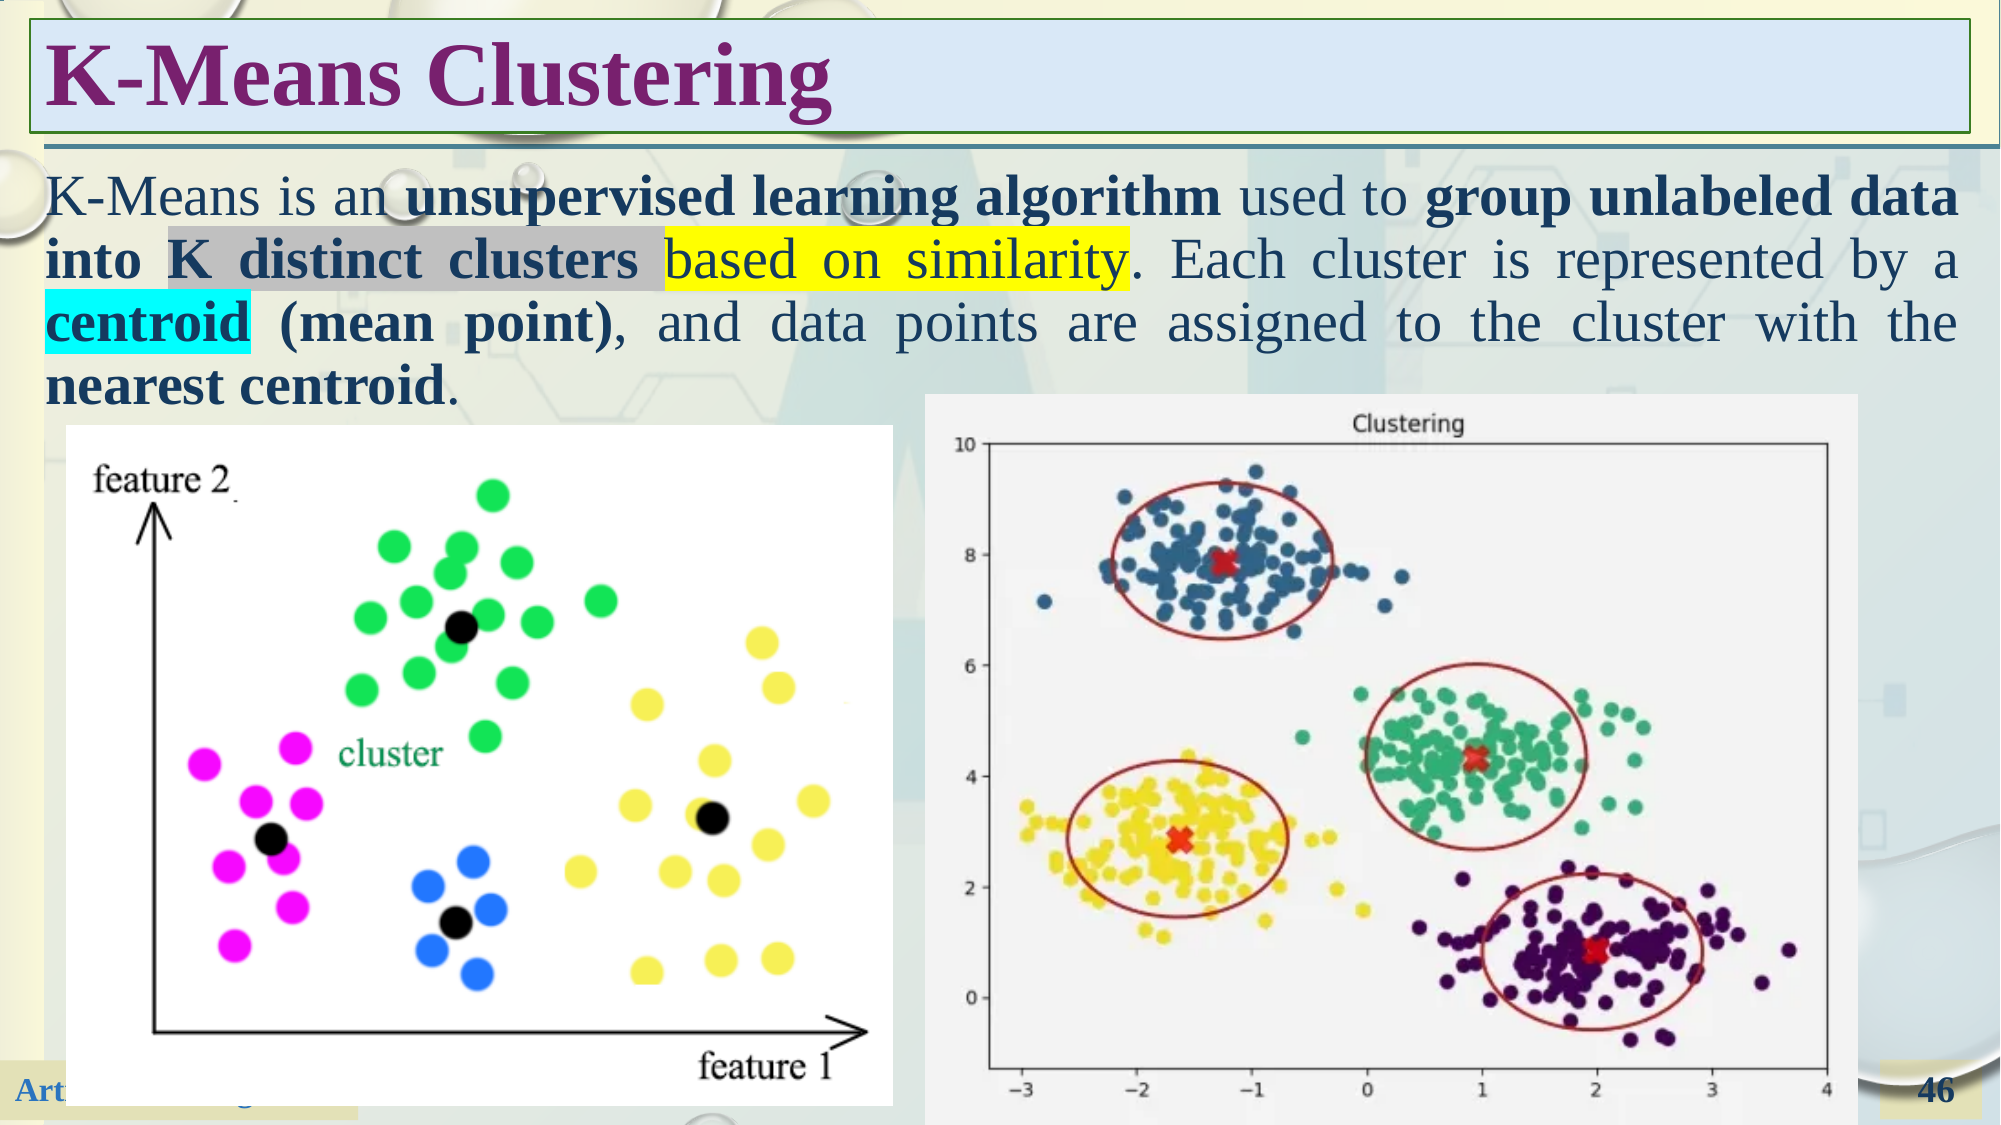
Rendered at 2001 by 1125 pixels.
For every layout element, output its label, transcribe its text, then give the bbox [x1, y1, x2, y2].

picture [0, 0, 2001, 1125]
list K-Means is an unsupervised learning algorithm used to group unlabeled data into K distinct clusters based on similarity. Each cluster is represented by a centroid (mean point), and data points are assigned to the cluster with the nearest centroid. [30, 157, 1975, 1099]
title K-Means Clustering [29, 18, 1971, 134]
slide_number 46 [1859, 1057, 1970, 1118]
